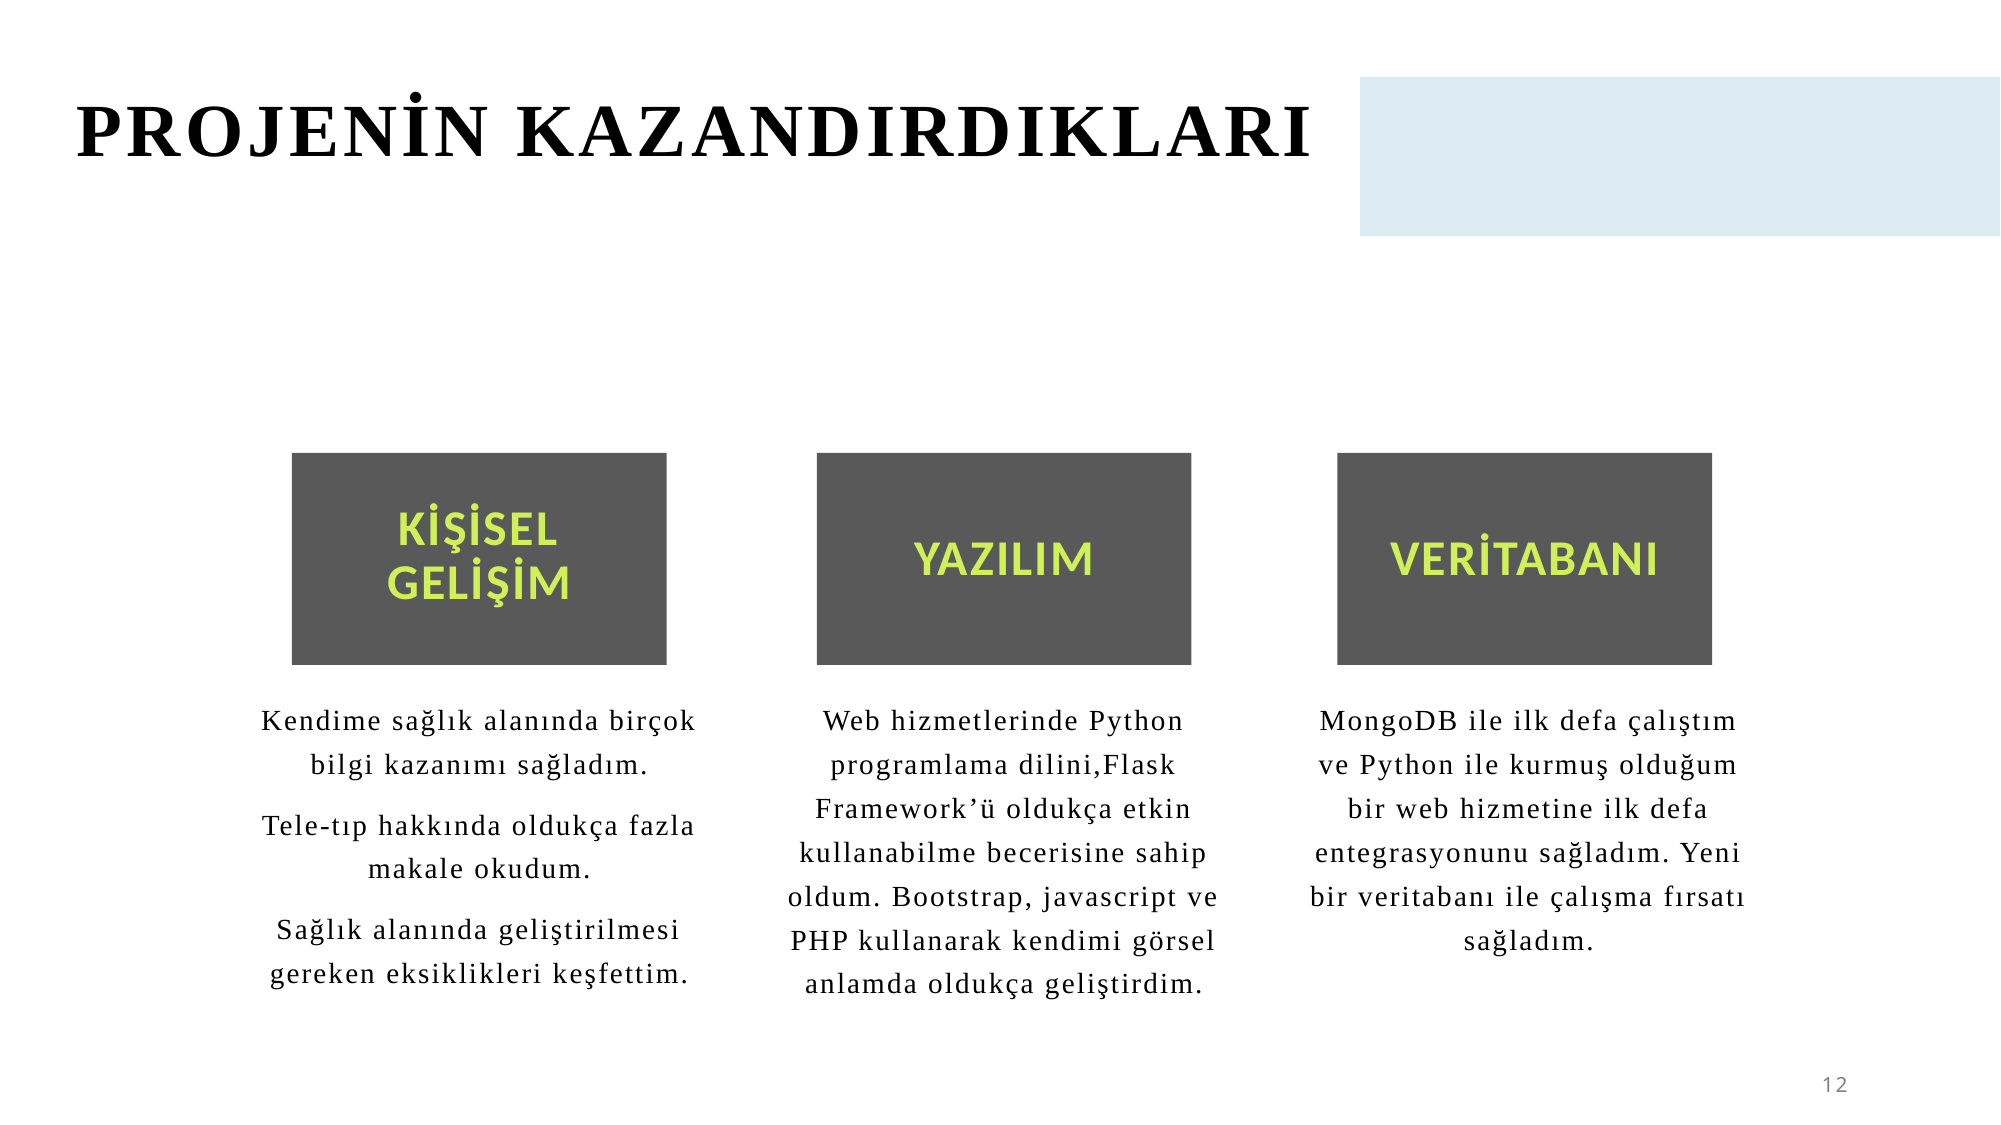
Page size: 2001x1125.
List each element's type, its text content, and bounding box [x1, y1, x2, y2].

list Veritabanı [1358, 488, 1691, 630]
list yazılım [837, 488, 1171, 630]
list Web hizmetlerinde Python programlama dilini,Flask Framework’ü oldukça etkin kullanabilme becerisine sahip oldum. Bootstrap, javascript ve PHP kullanarak kendimi görsel anlamda oldukça geliştirdim. [763, 685, 1246, 1069]
list MongoDB ile ilk defa çalıştım ve Python ile kurmuş olduğum bir web hizmetine ilk defa entegrasyonunu sağladım. Yeni bir veritabanı ile çalışma fırsatı sağladım. [1288, 685, 1770, 1043]
list Kendime sağlık alanında birçok bilgi kazanımı sağladım. Tele-tıp hakkında oldukça fazla makale okudum. Sağlık alanında geliştirilmesi gereken eksiklikleri keşfettim. [238, 685, 721, 1069]
list KİŞİSEL GELİŞİM [313, 485, 646, 627]
title Projenin Kazandırdıkları [61, 81, 1338, 187]
slide_number 12 [1412, 1068, 1863, 1103]
